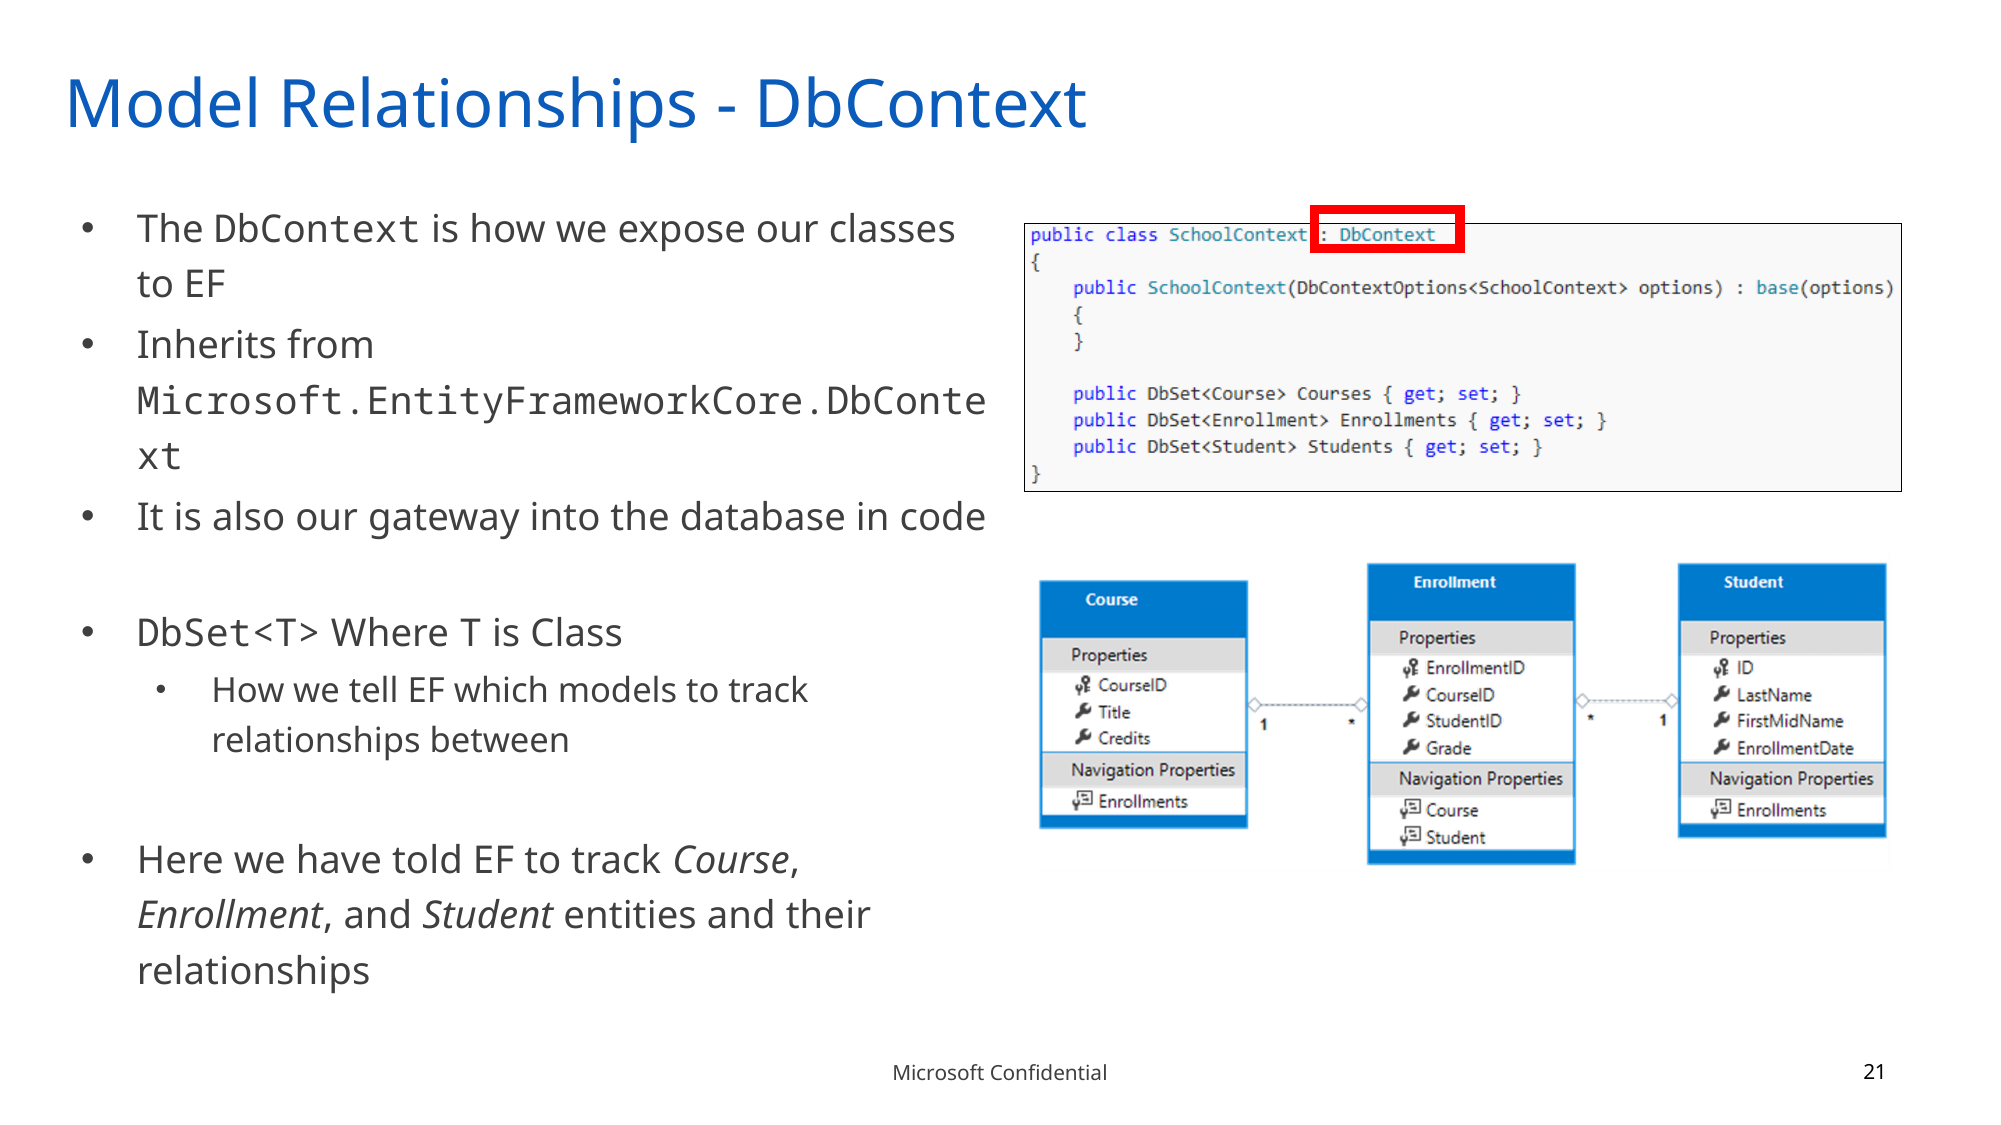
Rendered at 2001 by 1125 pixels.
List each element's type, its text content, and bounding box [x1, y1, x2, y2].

text_box [1313, 209, 1461, 223]
slide_number 21 [1451, 1042, 1902, 1103]
list The DbContext is how we expose our classes to EF Inherits from Microsoft.EntityFrameworkCore.DbContext It is also our gateway into the database in code DbSet<T> Where T is Class How we tell EF which models to track relationships between Here we have told EF to track Course, Enrollment, and Student entities and their relationships [66, 187, 1013, 1001]
picture [1024, 223, 1902, 492]
title Model Relationships - DbContext [49, 49, 1899, 162]
picture [1035, 553, 1892, 873]
